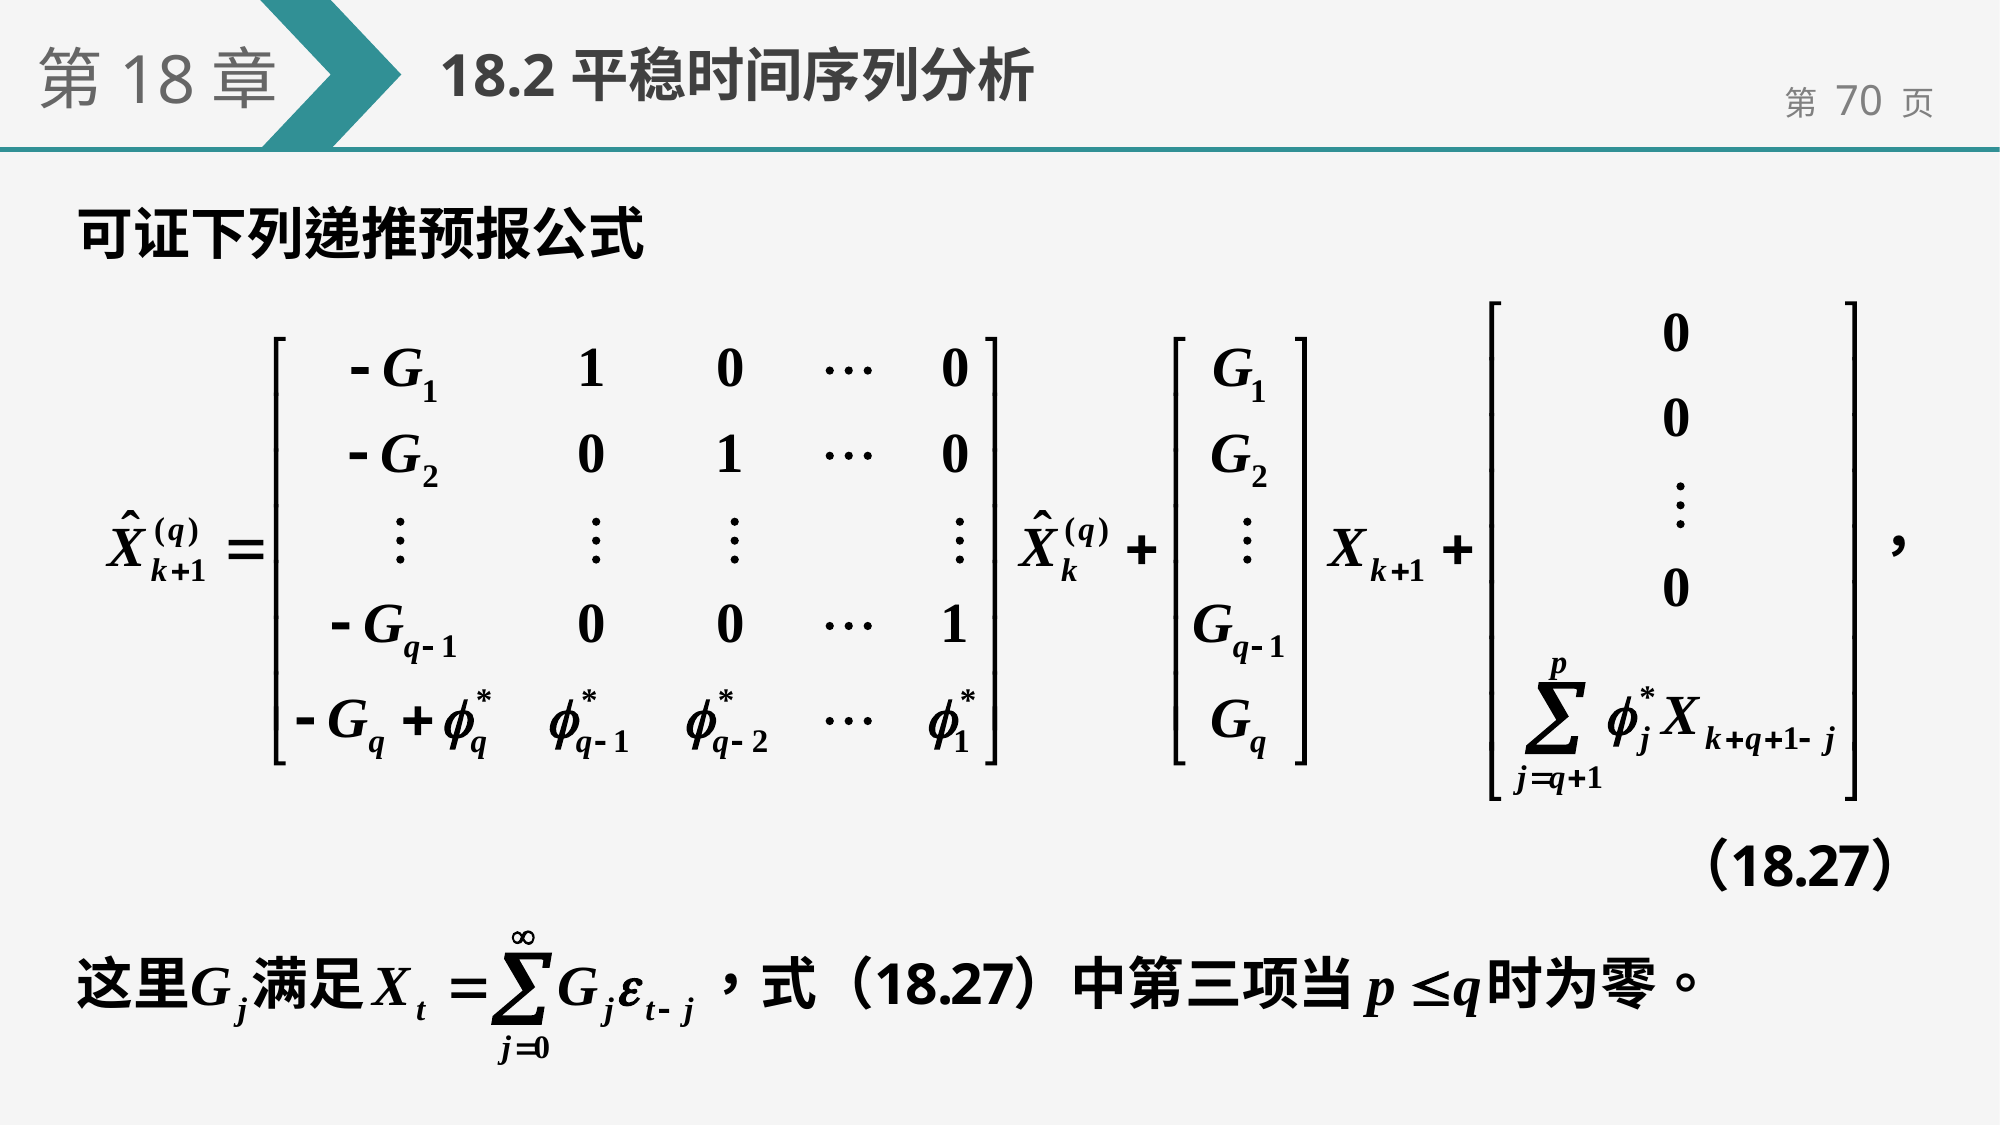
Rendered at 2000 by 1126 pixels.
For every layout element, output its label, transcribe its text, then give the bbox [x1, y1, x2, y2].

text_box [75, 186, 1924, 1072]
text_box [258, 0, 403, 148]
text_box 第18章 [21, 29, 294, 125]
text_box 18.2平稳时间序列分析 [424, 31, 1804, 116]
